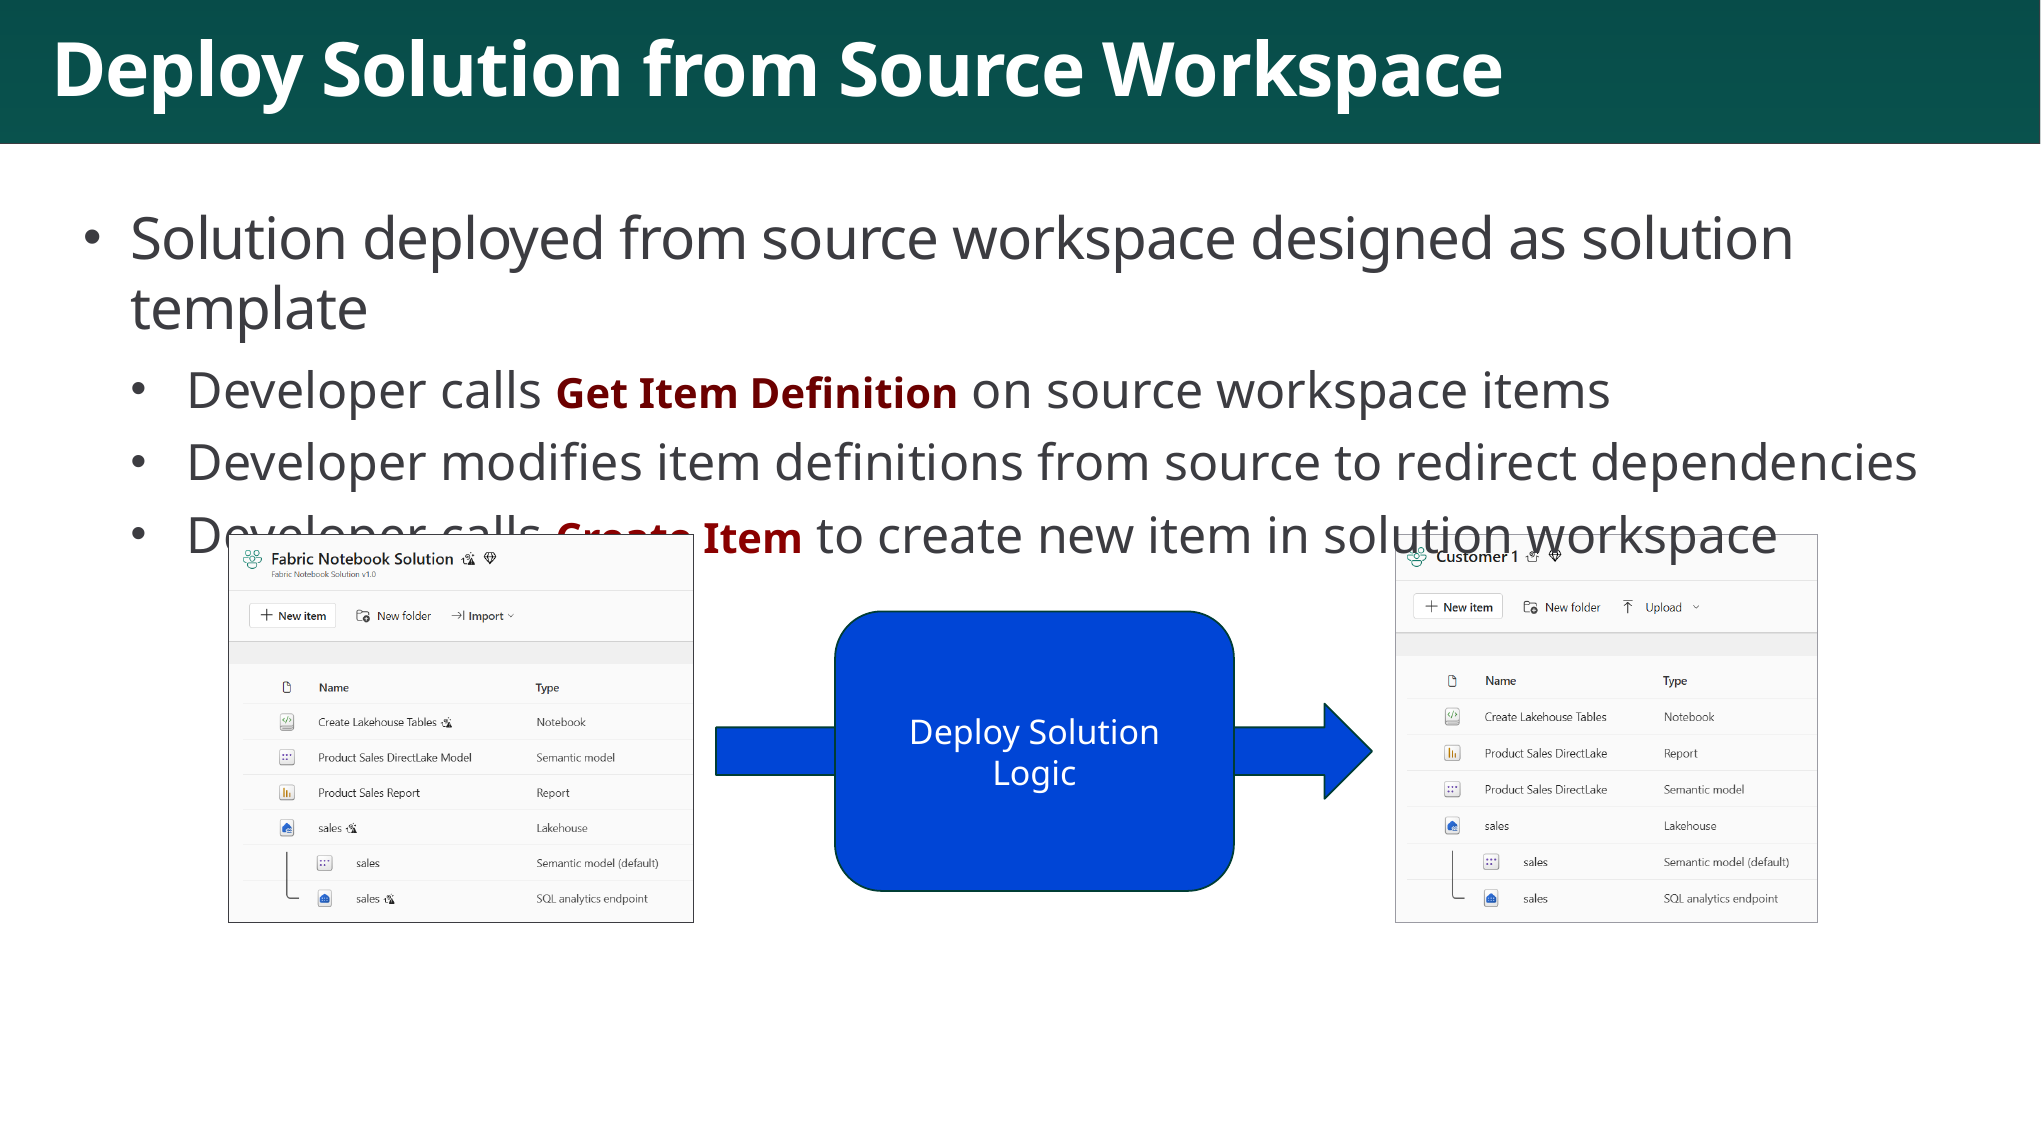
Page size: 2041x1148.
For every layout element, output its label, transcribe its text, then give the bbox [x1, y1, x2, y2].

text_box [715, 726, 834, 776]
text_box Deploy Solution Logic [834, 610, 1235, 892]
list Solution deployed from source workspace designed as solution template Developer calls Get Item Definition on source workspace items Developer modifies item definitions from source to redirect dependencies Developer calls Create Item to create new item in solution workspace [83, 201, 1988, 496]
title Deploy Solution from Source Workspace [51, 31, 1988, 113]
picture [1395, 534, 1819, 924]
text_box [1235, 702, 1373, 800]
picture [228, 534, 694, 924]
